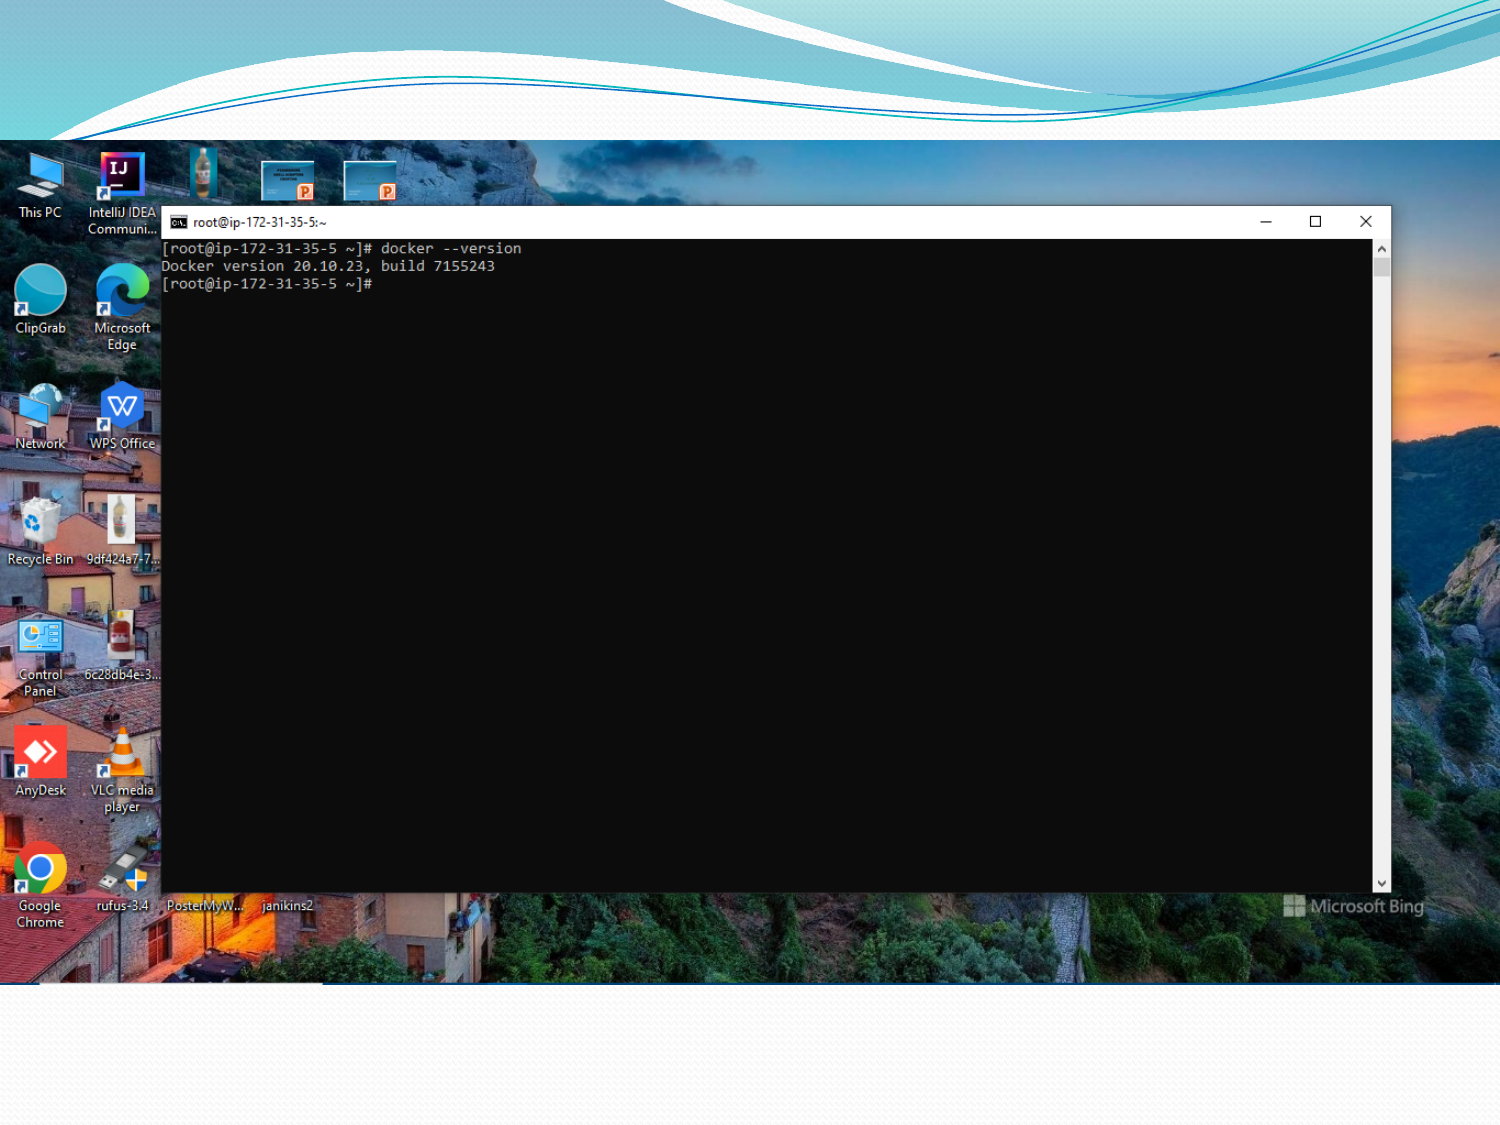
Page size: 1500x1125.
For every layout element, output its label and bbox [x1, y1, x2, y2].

picture [0, 140, 1500, 985]
